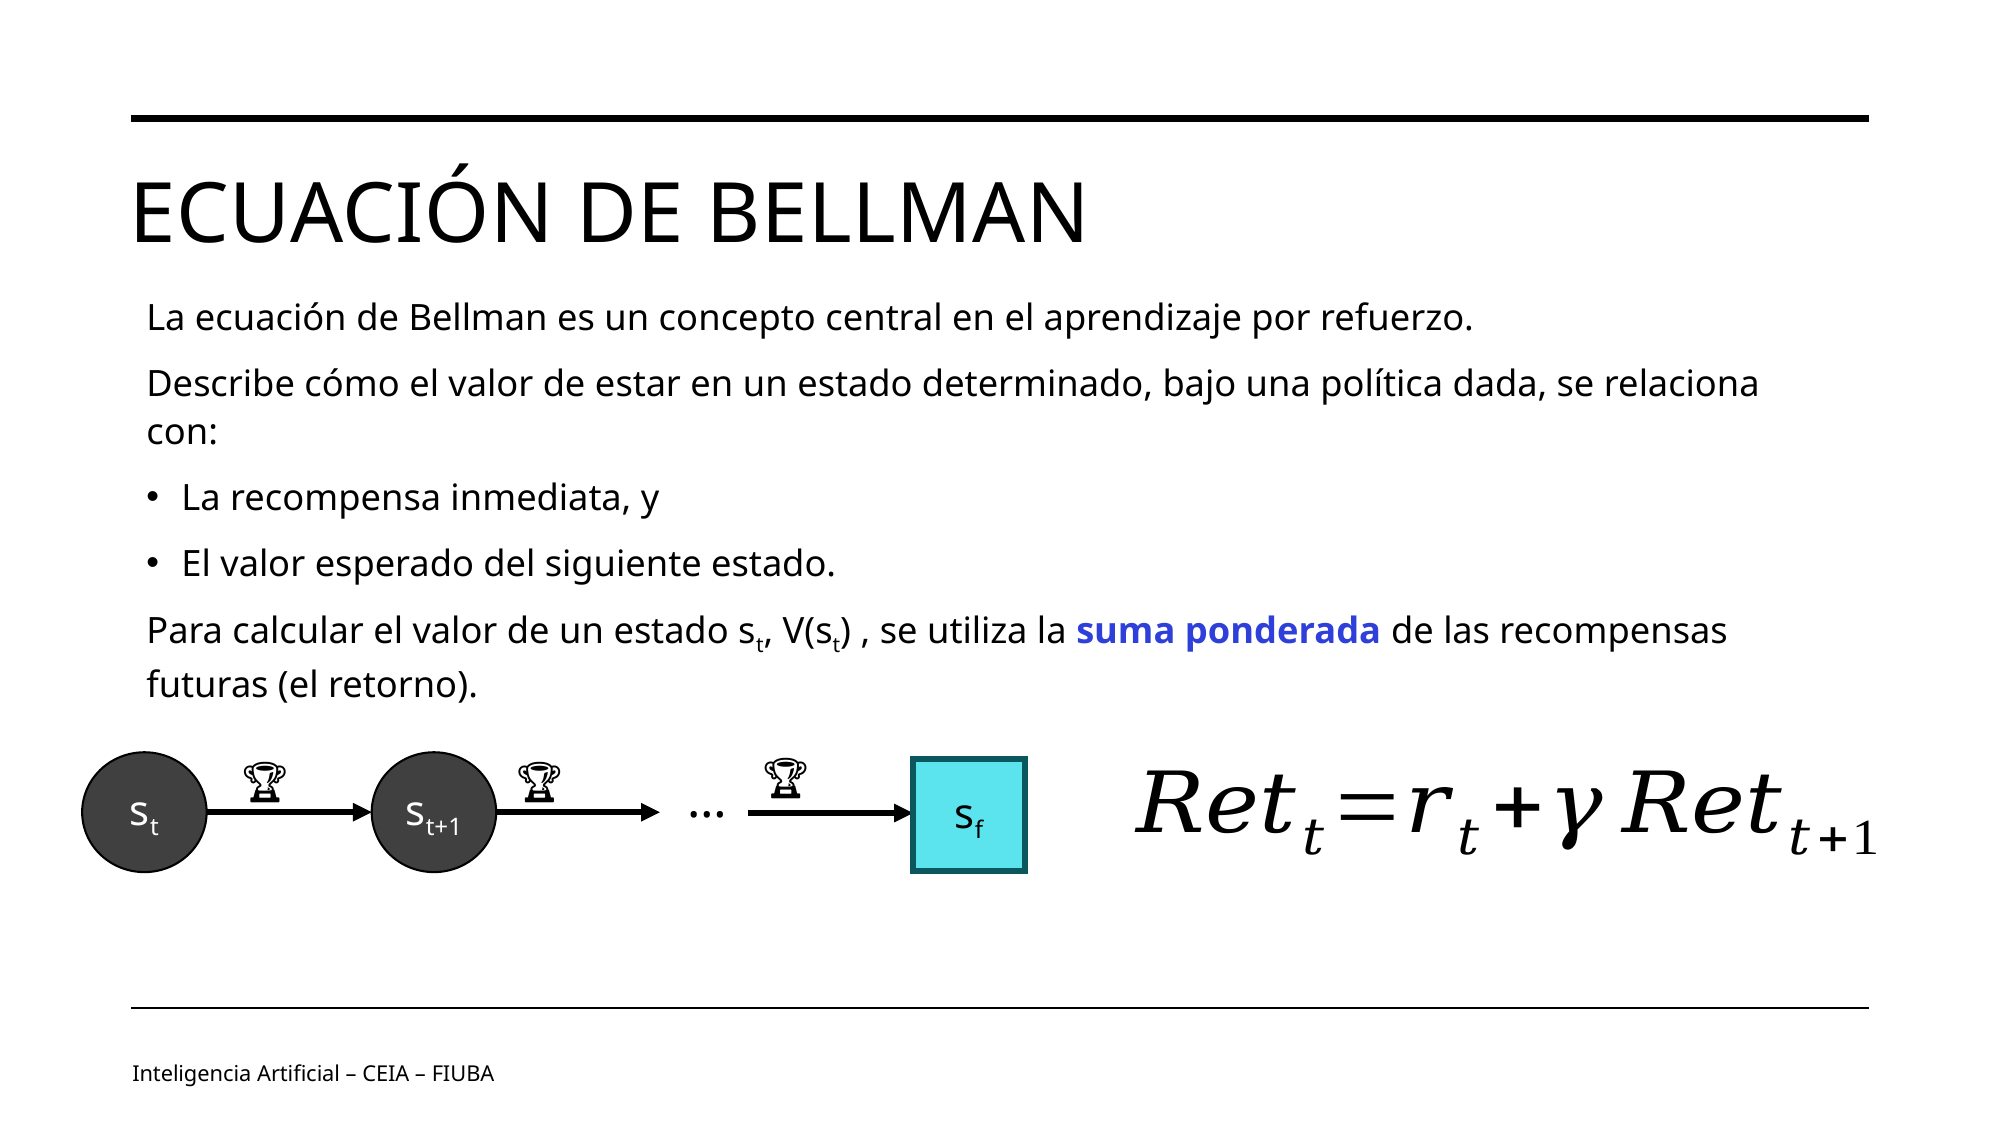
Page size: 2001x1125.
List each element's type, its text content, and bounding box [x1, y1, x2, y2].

title Ecuación de bellman [114, 151, 1869, 304]
text_box sf [912, 758, 1026, 872]
list La ecuación de Bellman es un concepto central en el aprendizaje por refuerzo. Describe cómo el valor de estar en un estado determinado, bajo una política dada, se relaciona con: La recompensa inmediata, y El valor esperado del siguiente estado. Para calcular el valor de un estado st, V(st) , se utiliza la suma ponderada de las recompensas futuras (el retorno). [131, 282, 1846, 714]
text_box … [672, 759, 743, 835]
footer Inteligencia Artificial – CEIA – FIUBA [117, 1042, 862, 1103]
text_box st+1 [370, 751, 498, 874]
text_box st [81, 751, 208, 874]
